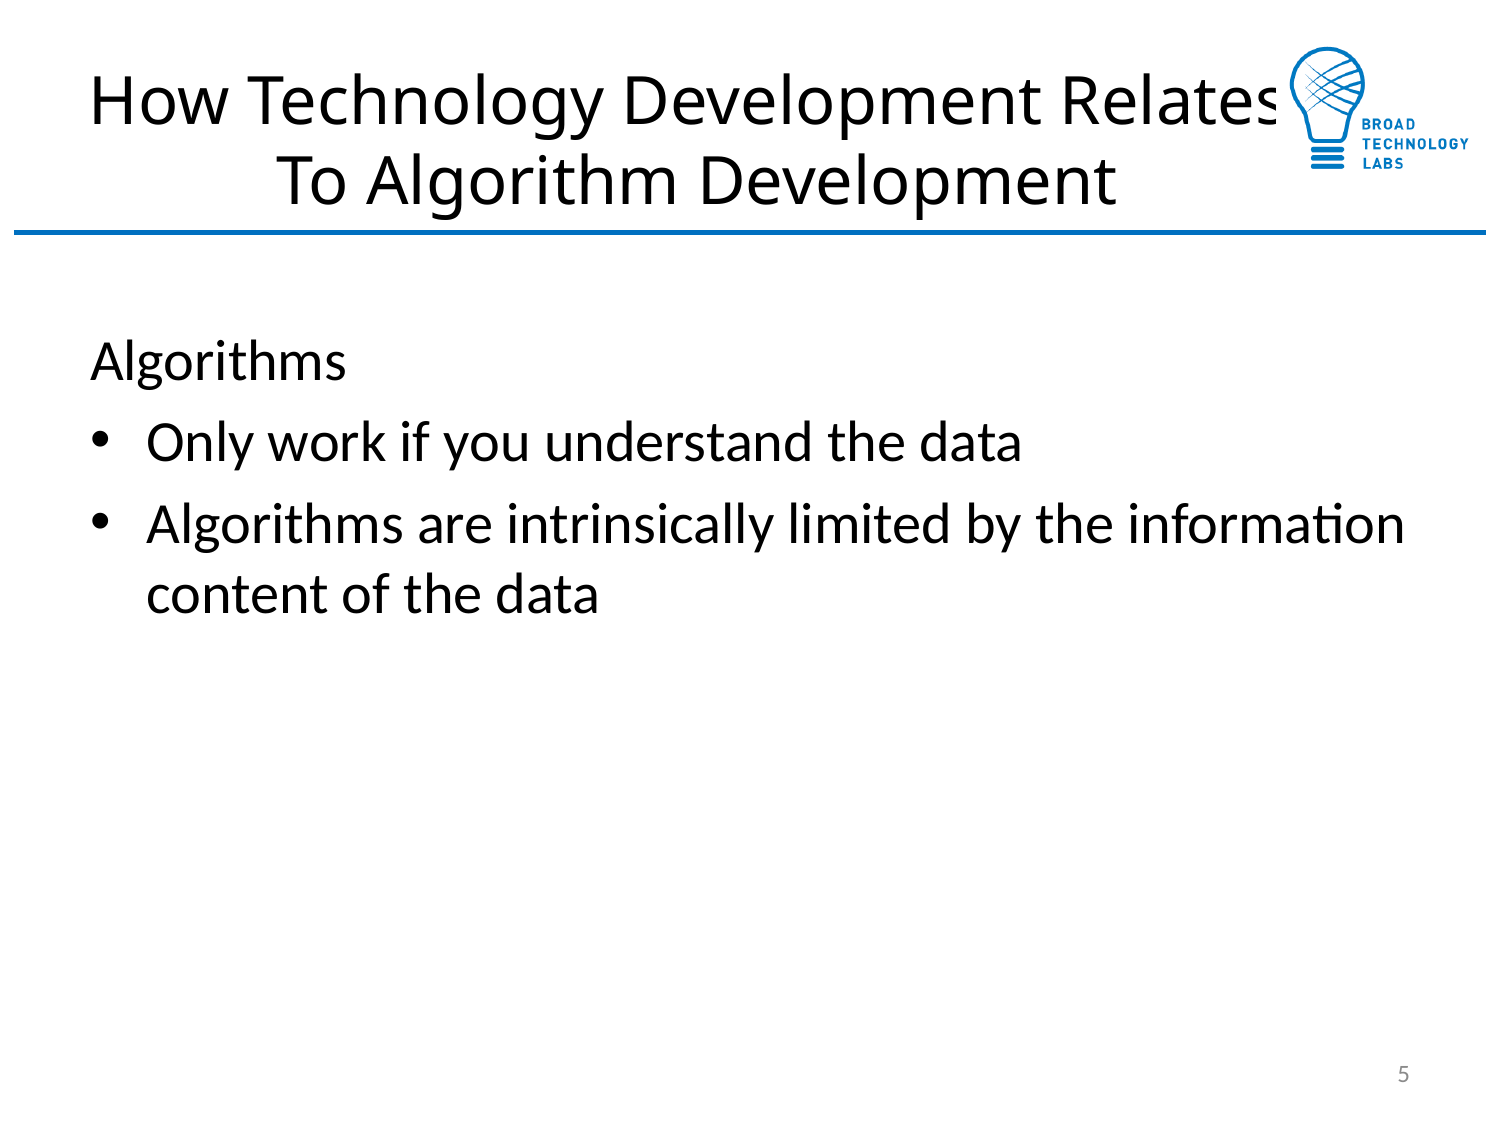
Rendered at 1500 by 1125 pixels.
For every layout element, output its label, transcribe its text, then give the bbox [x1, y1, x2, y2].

list Algorithms Only work if you understand the data Algorithms are intrinsically limited by the information content of the data [75, 241, 1425, 1103]
slide_number 5 [1074, 1042, 1425, 1103]
picture [1275, 44, 1475, 173]
title How Technology Development Relates To Algorithm Development [13, 43, 1364, 230]
